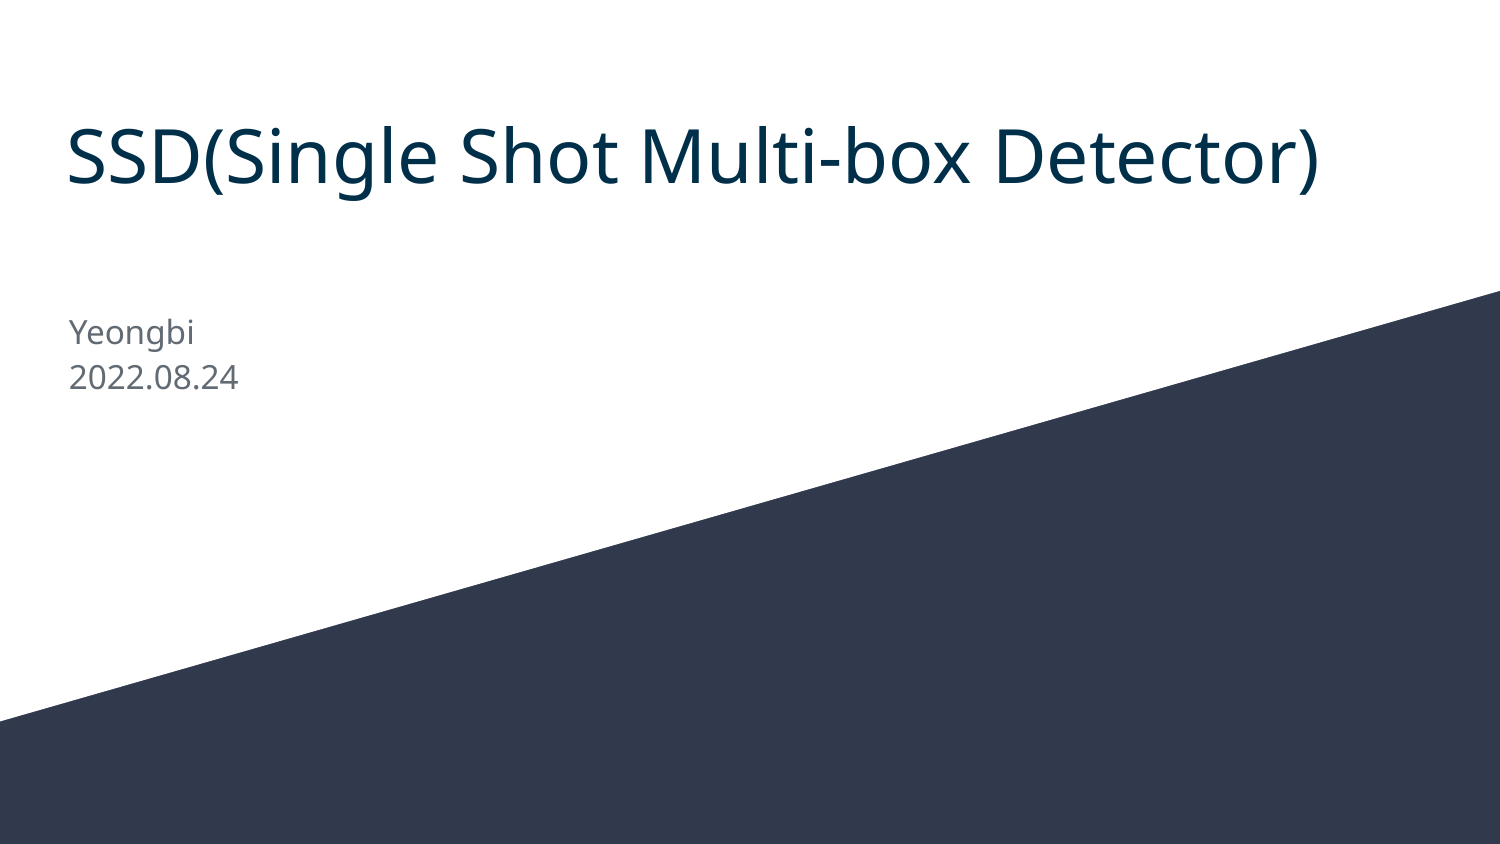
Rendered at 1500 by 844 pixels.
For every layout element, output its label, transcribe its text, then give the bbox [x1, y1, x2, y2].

title SSD(Single Shot Multi-box Detector) [51, 88, 1449, 299]
subtitle Yeongbi 2022.08.24 [54, 293, 750, 415]
